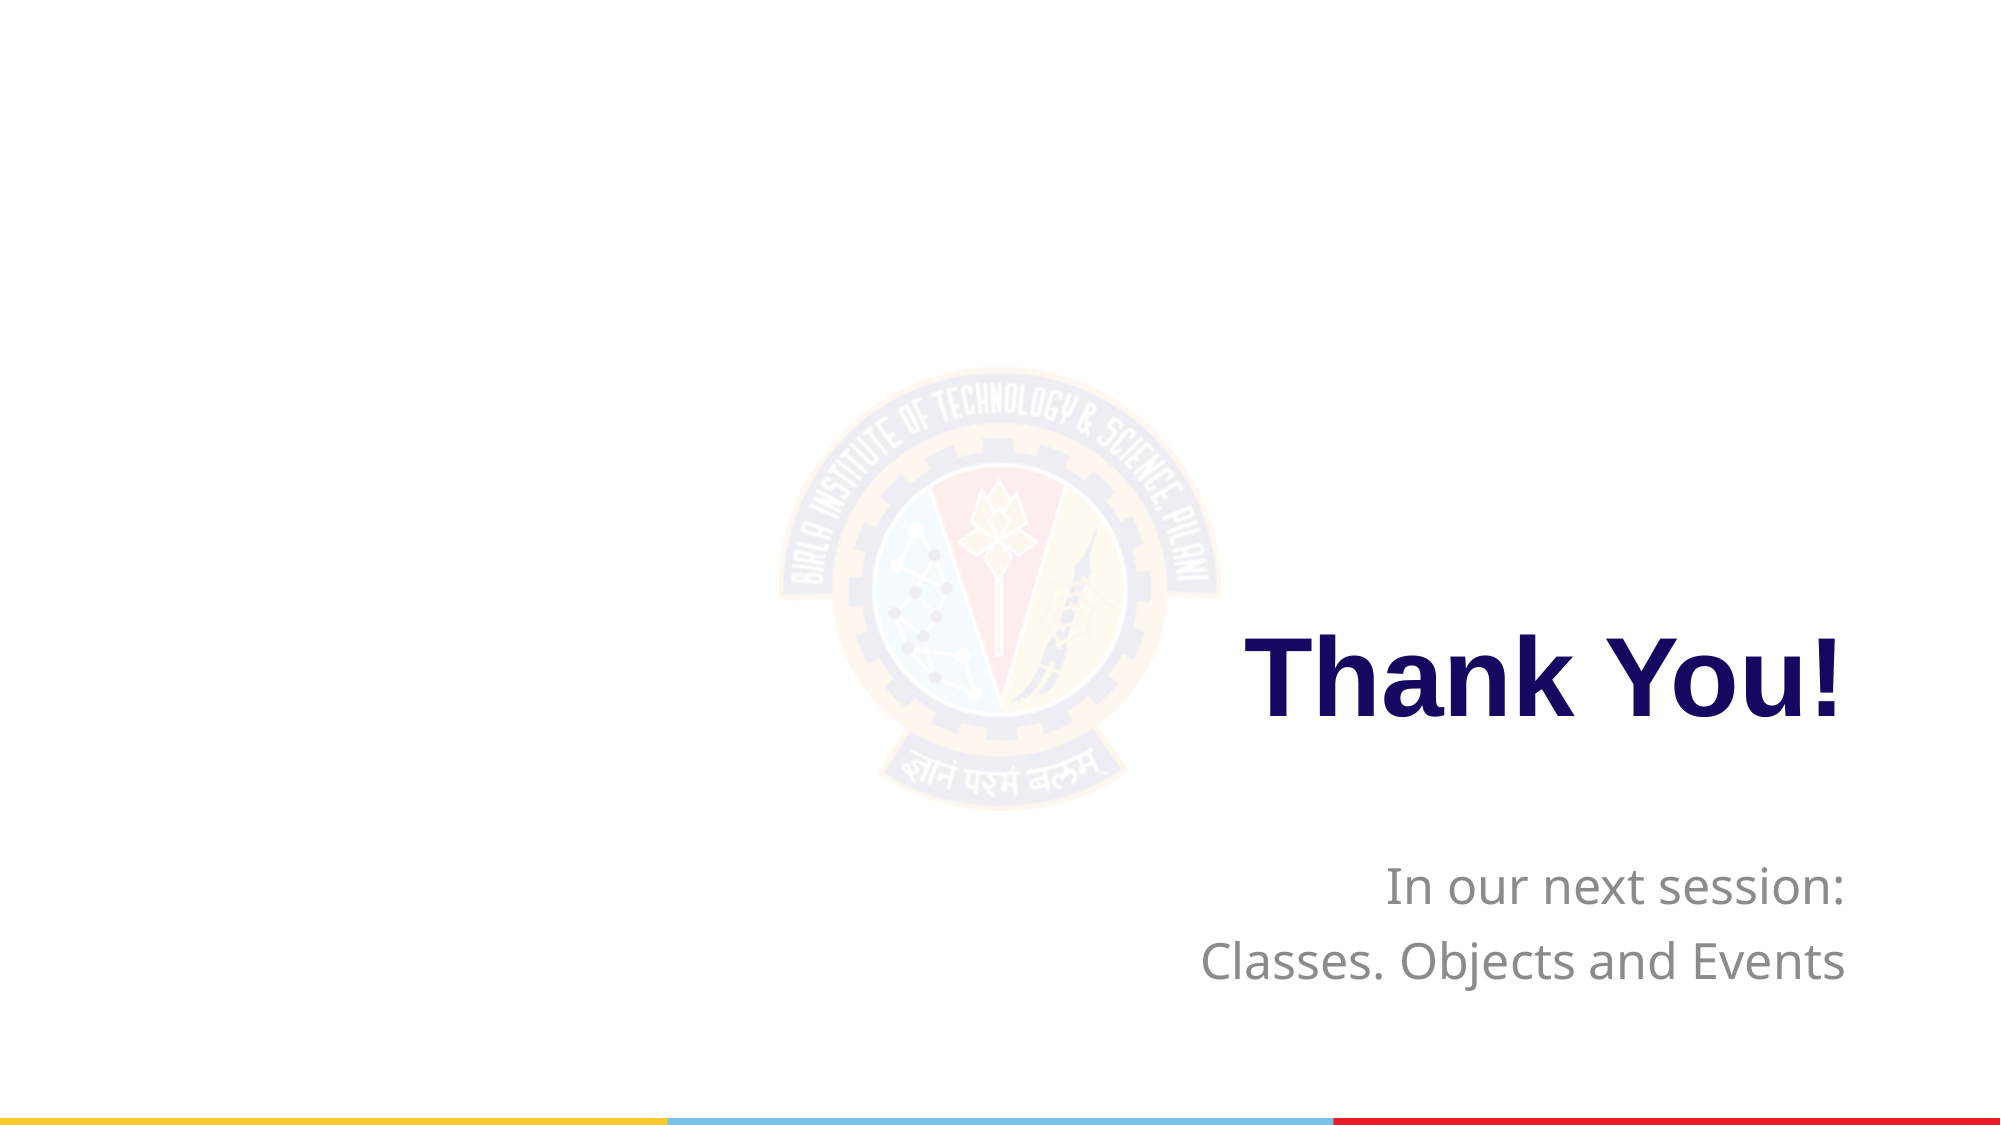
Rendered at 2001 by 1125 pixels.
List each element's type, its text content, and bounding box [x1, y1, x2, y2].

list In our next session: Classes. Objects and Events [136, 853, 1862, 1100]
picture [0, 1118, 2000, 1125]
title Thank You! [136, 600, 1862, 749]
